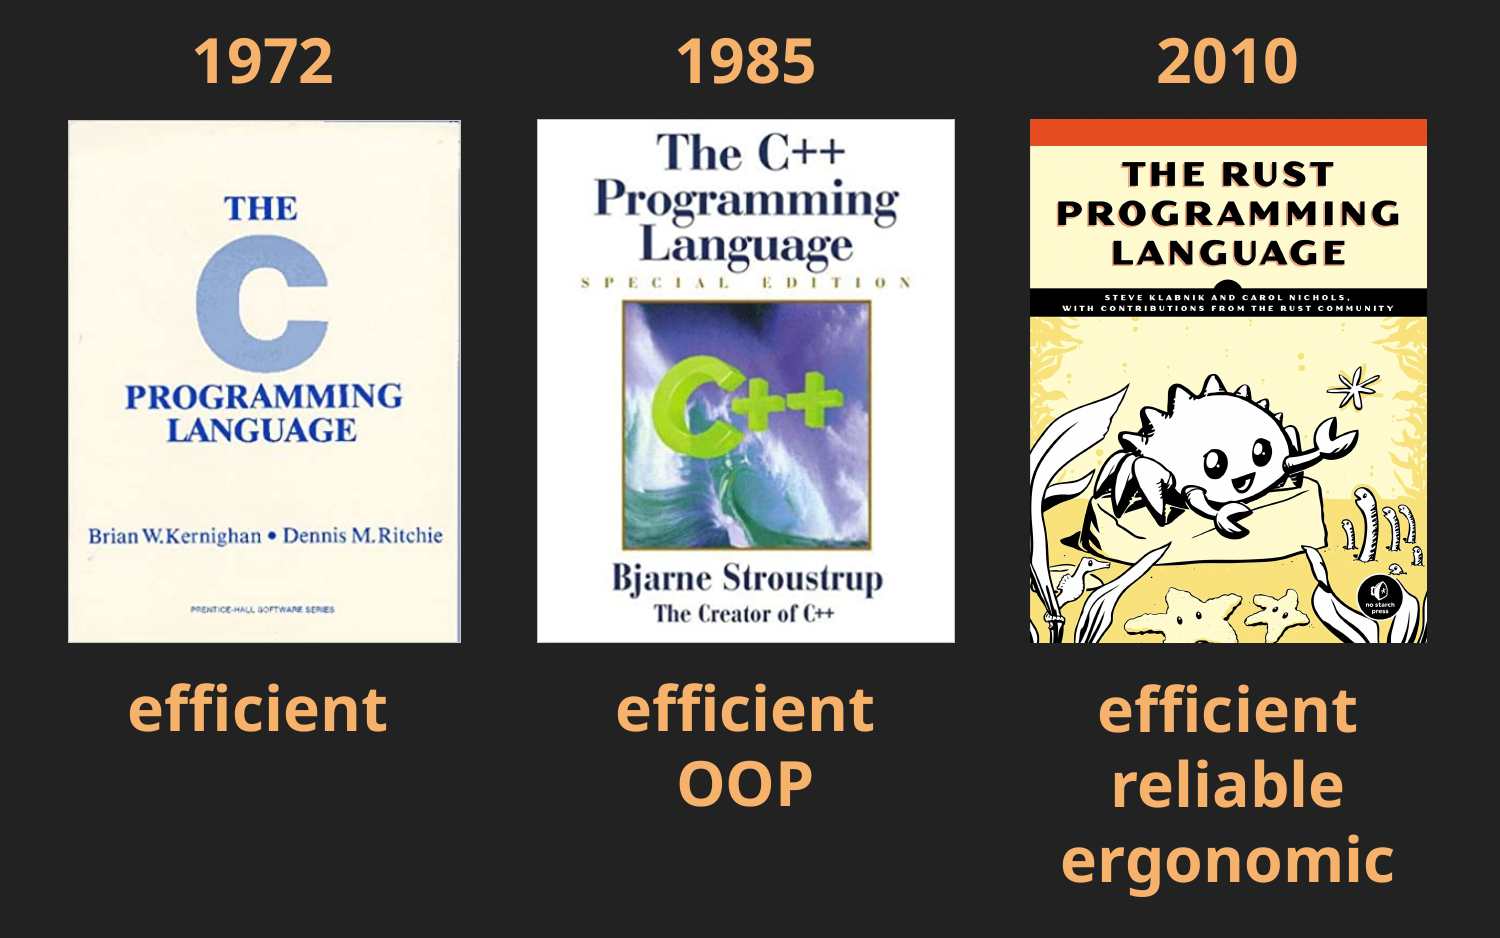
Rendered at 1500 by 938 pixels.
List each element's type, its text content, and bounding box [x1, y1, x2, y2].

picture [68, 119, 462, 643]
text_box 1985 [537, 6, 955, 119]
text_box 1972 [65, 6, 461, 121]
text_box efficient OOP [547, 654, 944, 909]
text_box efficient reliable ergonomic [1030, 655, 1427, 901]
picture [1030, 119, 1427, 643]
text_box 2010 [1030, 6, 1427, 119]
text_box efficient [60, 654, 456, 769]
picture [536, 119, 955, 643]
